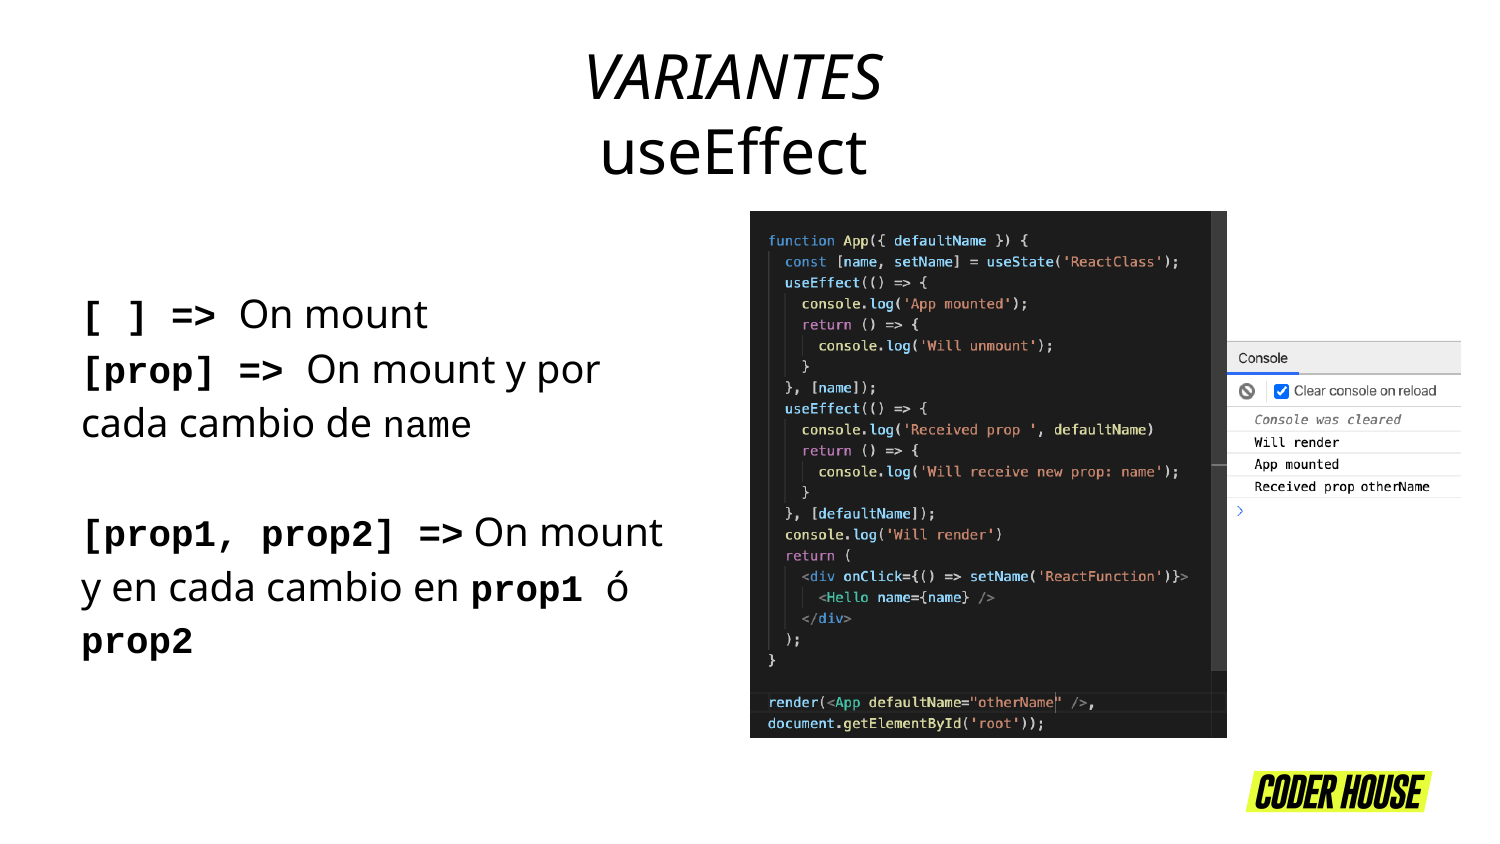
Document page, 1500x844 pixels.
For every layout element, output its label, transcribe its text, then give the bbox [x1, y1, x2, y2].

picture [749, 211, 1461, 738]
picture [1241, 764, 1437, 819]
text_box VARIANTES useEffect [226, 22, 1242, 185]
text_box [ ] => On mount [prop] => On mount y por cada cambio de name [prop1, prop2] => On mount y en cada cambio en prop1 ó prop2 [66, 224, 695, 725]
